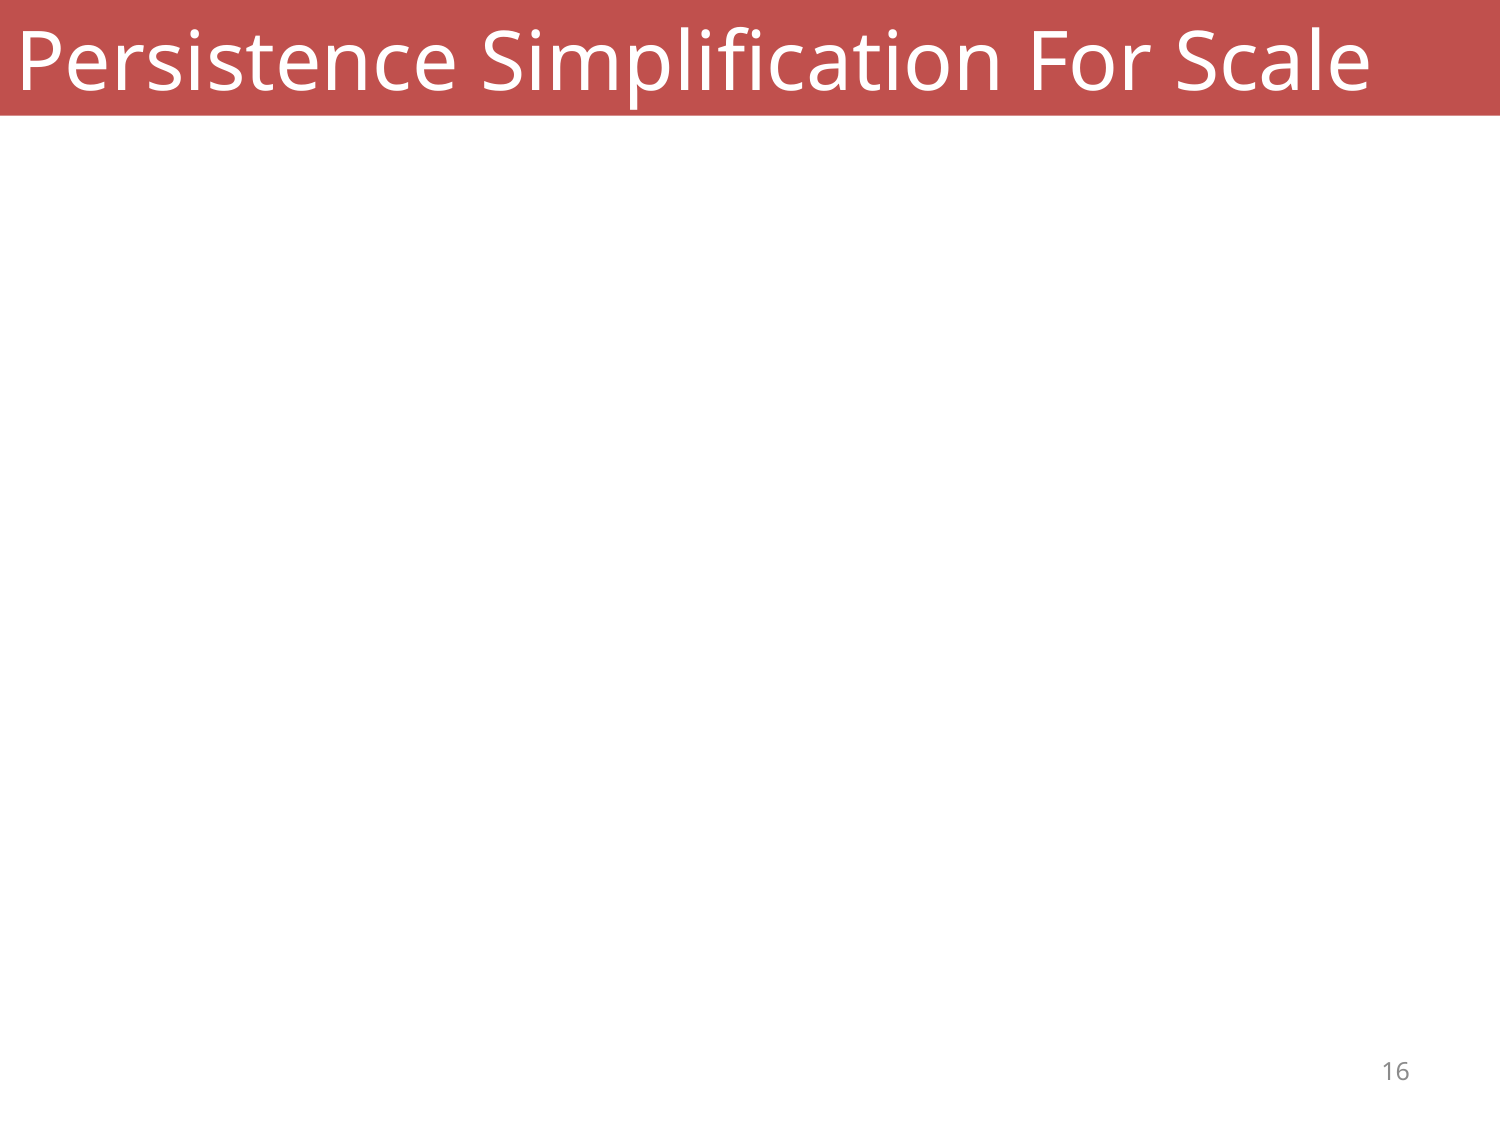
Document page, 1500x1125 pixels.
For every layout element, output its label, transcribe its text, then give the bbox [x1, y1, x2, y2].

slide_number 16 [1074, 1042, 1425, 1103]
title Persistence Simplification For Scale [0, 0, 1500, 116]
